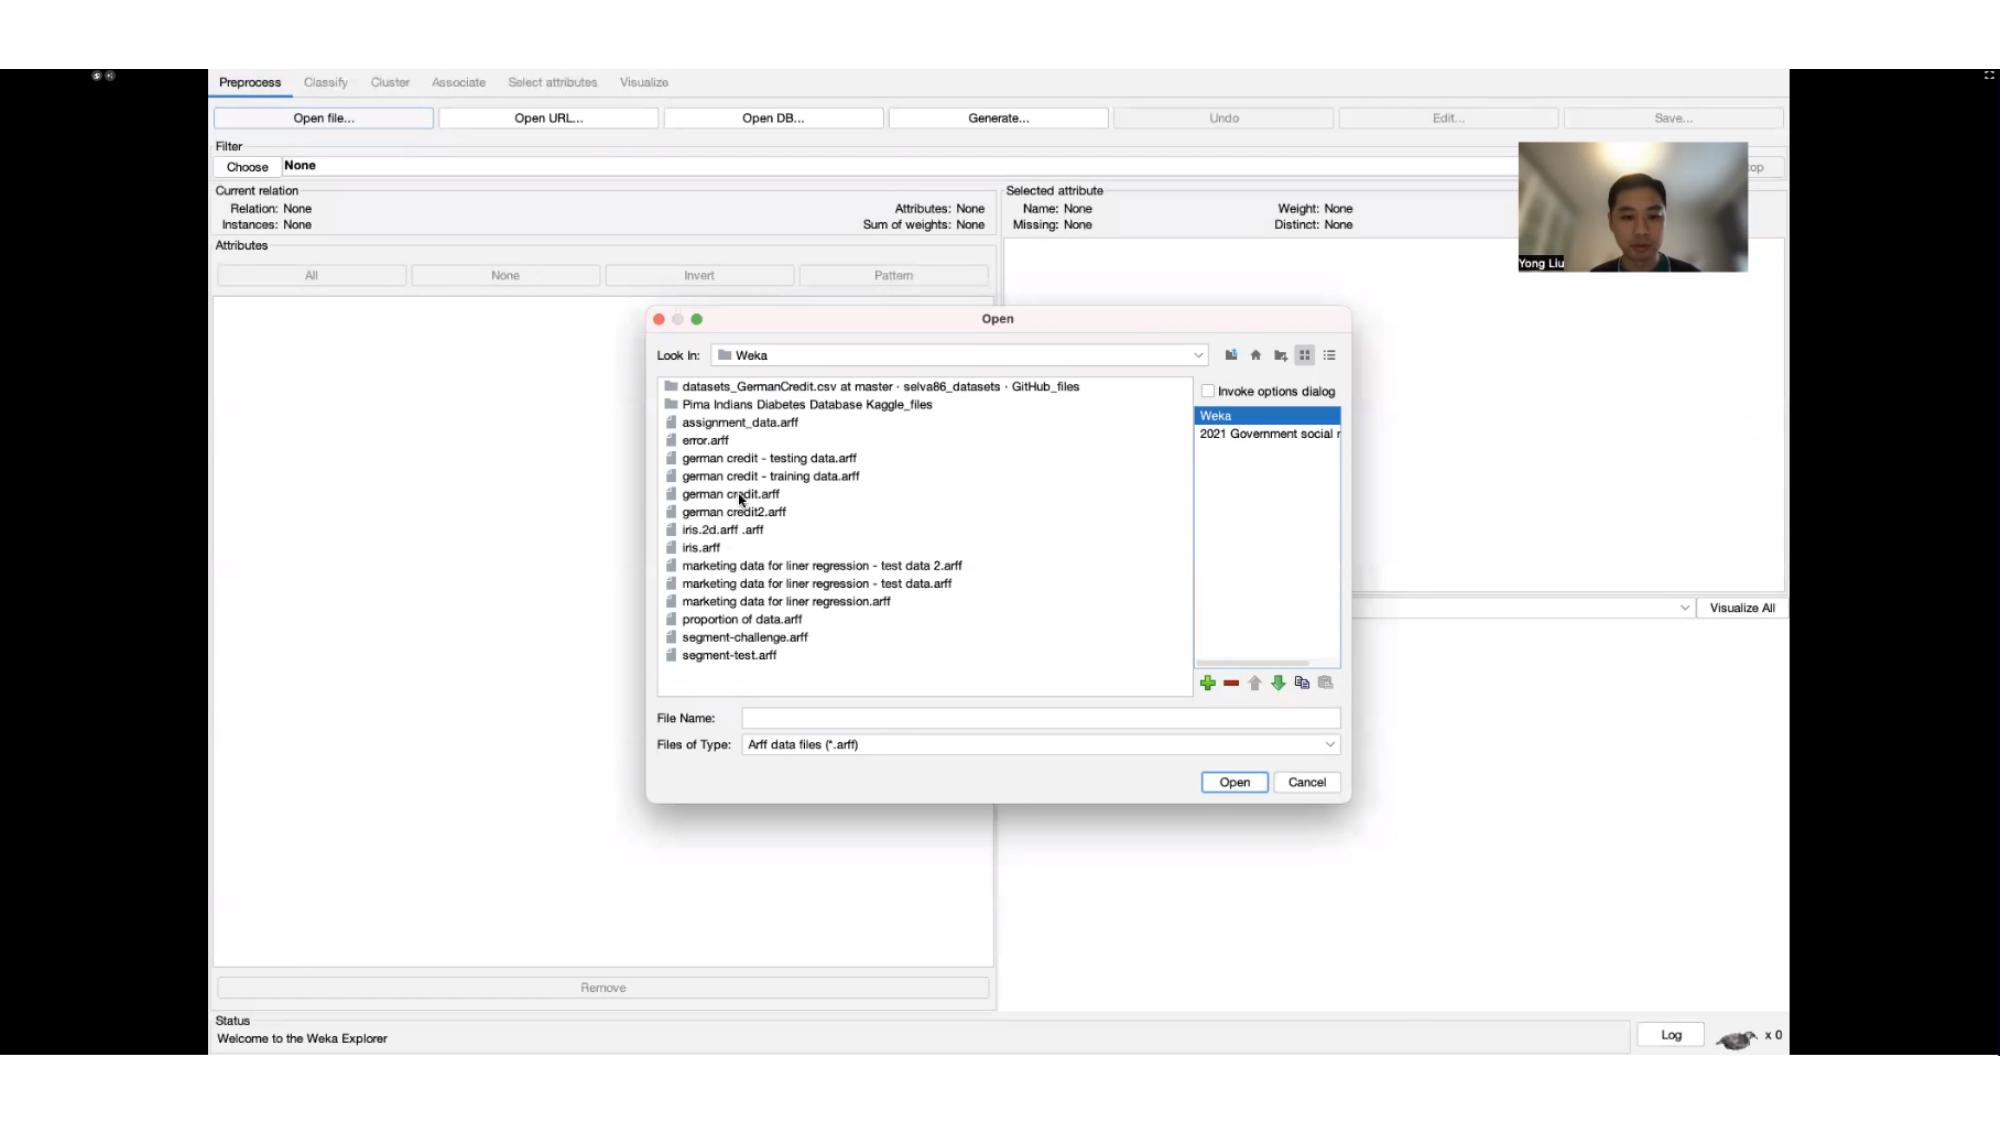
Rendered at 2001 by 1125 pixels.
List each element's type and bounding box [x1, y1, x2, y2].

picture [0, 68, 2000, 1057]
